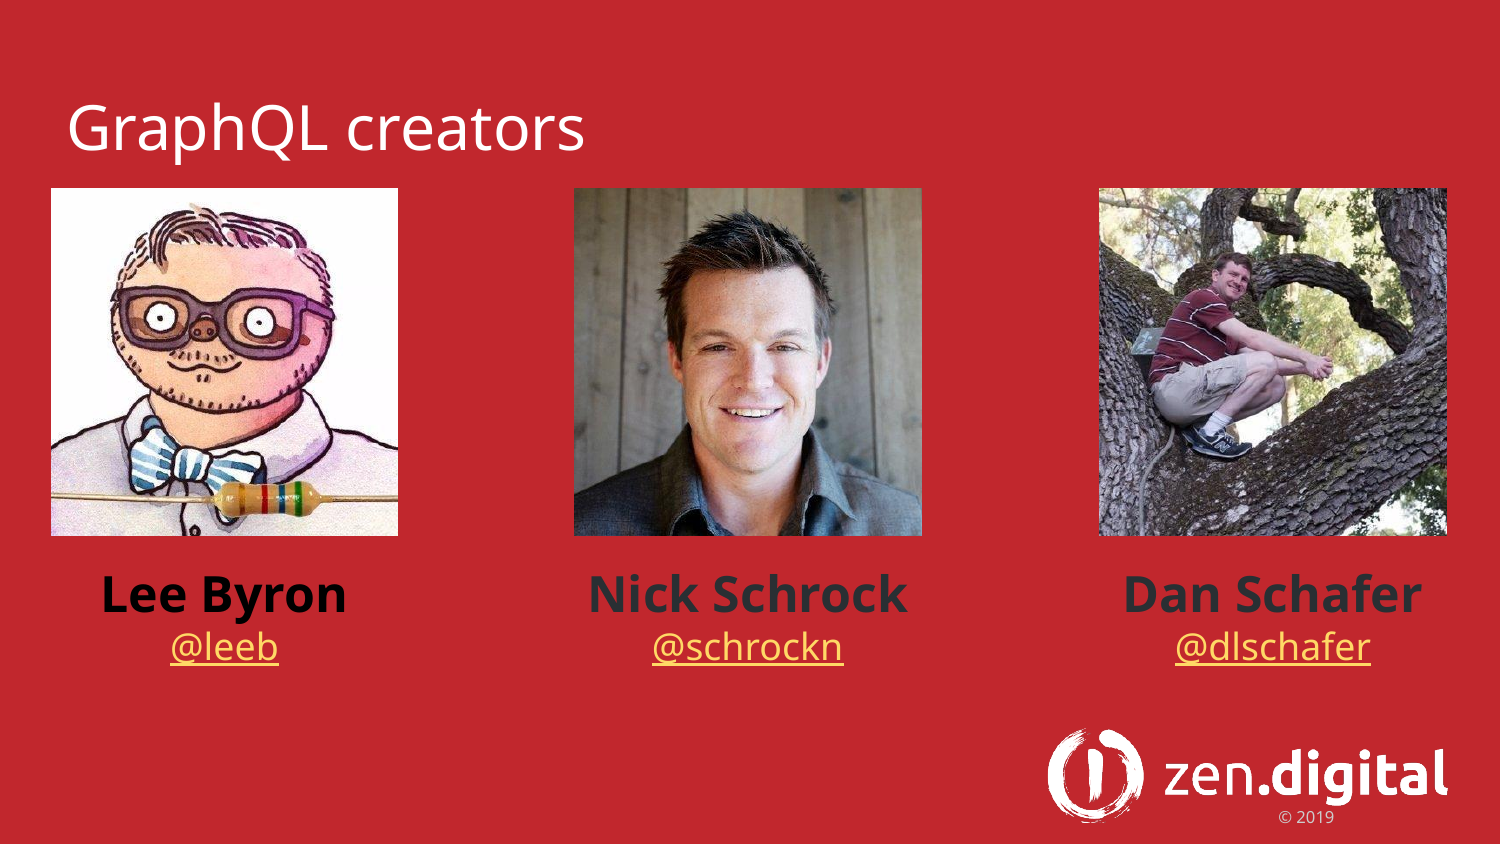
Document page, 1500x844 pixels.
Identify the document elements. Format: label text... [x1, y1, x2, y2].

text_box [1099, 188, 1447, 692]
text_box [558, 188, 938, 692]
title GraphQL creators [51, 72, 1449, 167]
picture [1047, 728, 1449, 823]
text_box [50, 188, 398, 702]
